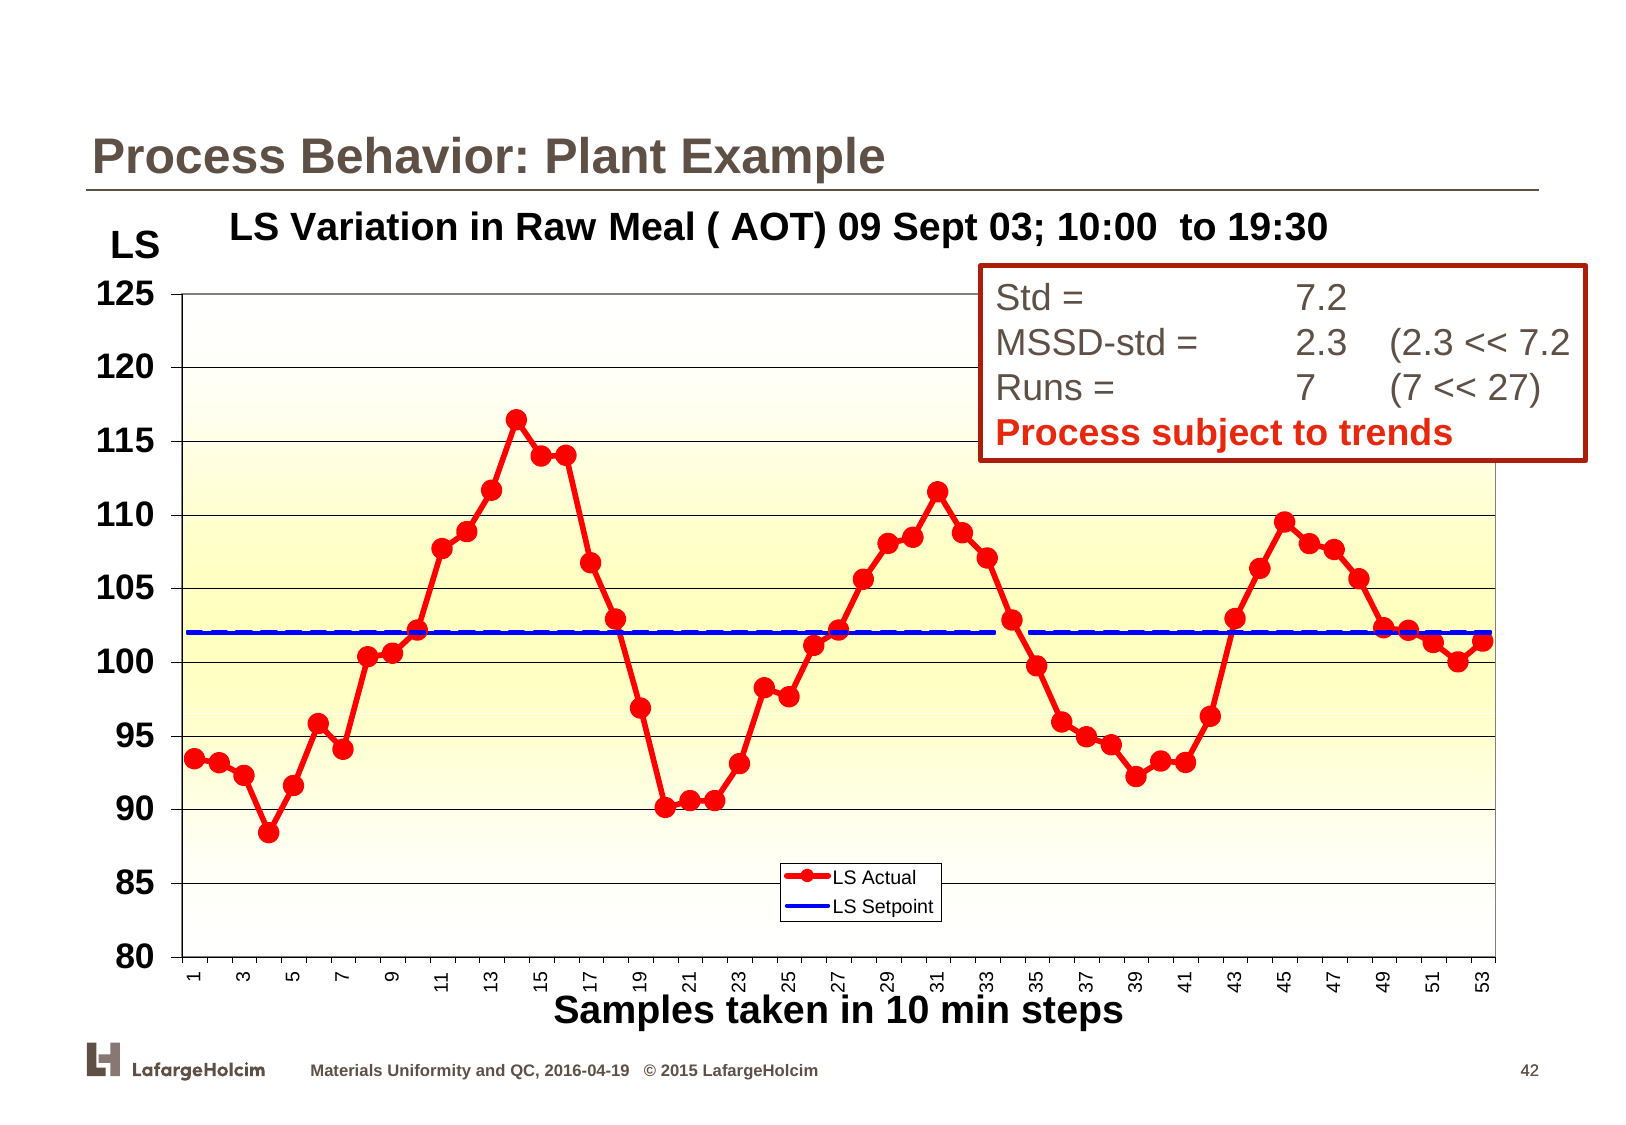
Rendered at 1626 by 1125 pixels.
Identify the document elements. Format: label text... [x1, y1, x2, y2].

footer Materials Uniformity and QC, 2016-04-19 © 2015 LafargeHolcim [310, 1059, 831, 1080]
text_box Process Behavior: Plant Example [91, 56, 1532, 187]
text_box Std = 7.2 MSSD-std = 2.3 (2.3 << 7.2 Runs = 7 (7 << 27) Process subject to trends [1508, 265, 1586, 461]
picture [67, 172, 1504, 1051]
slide_number 42 [1467, 1052, 1540, 1080]
